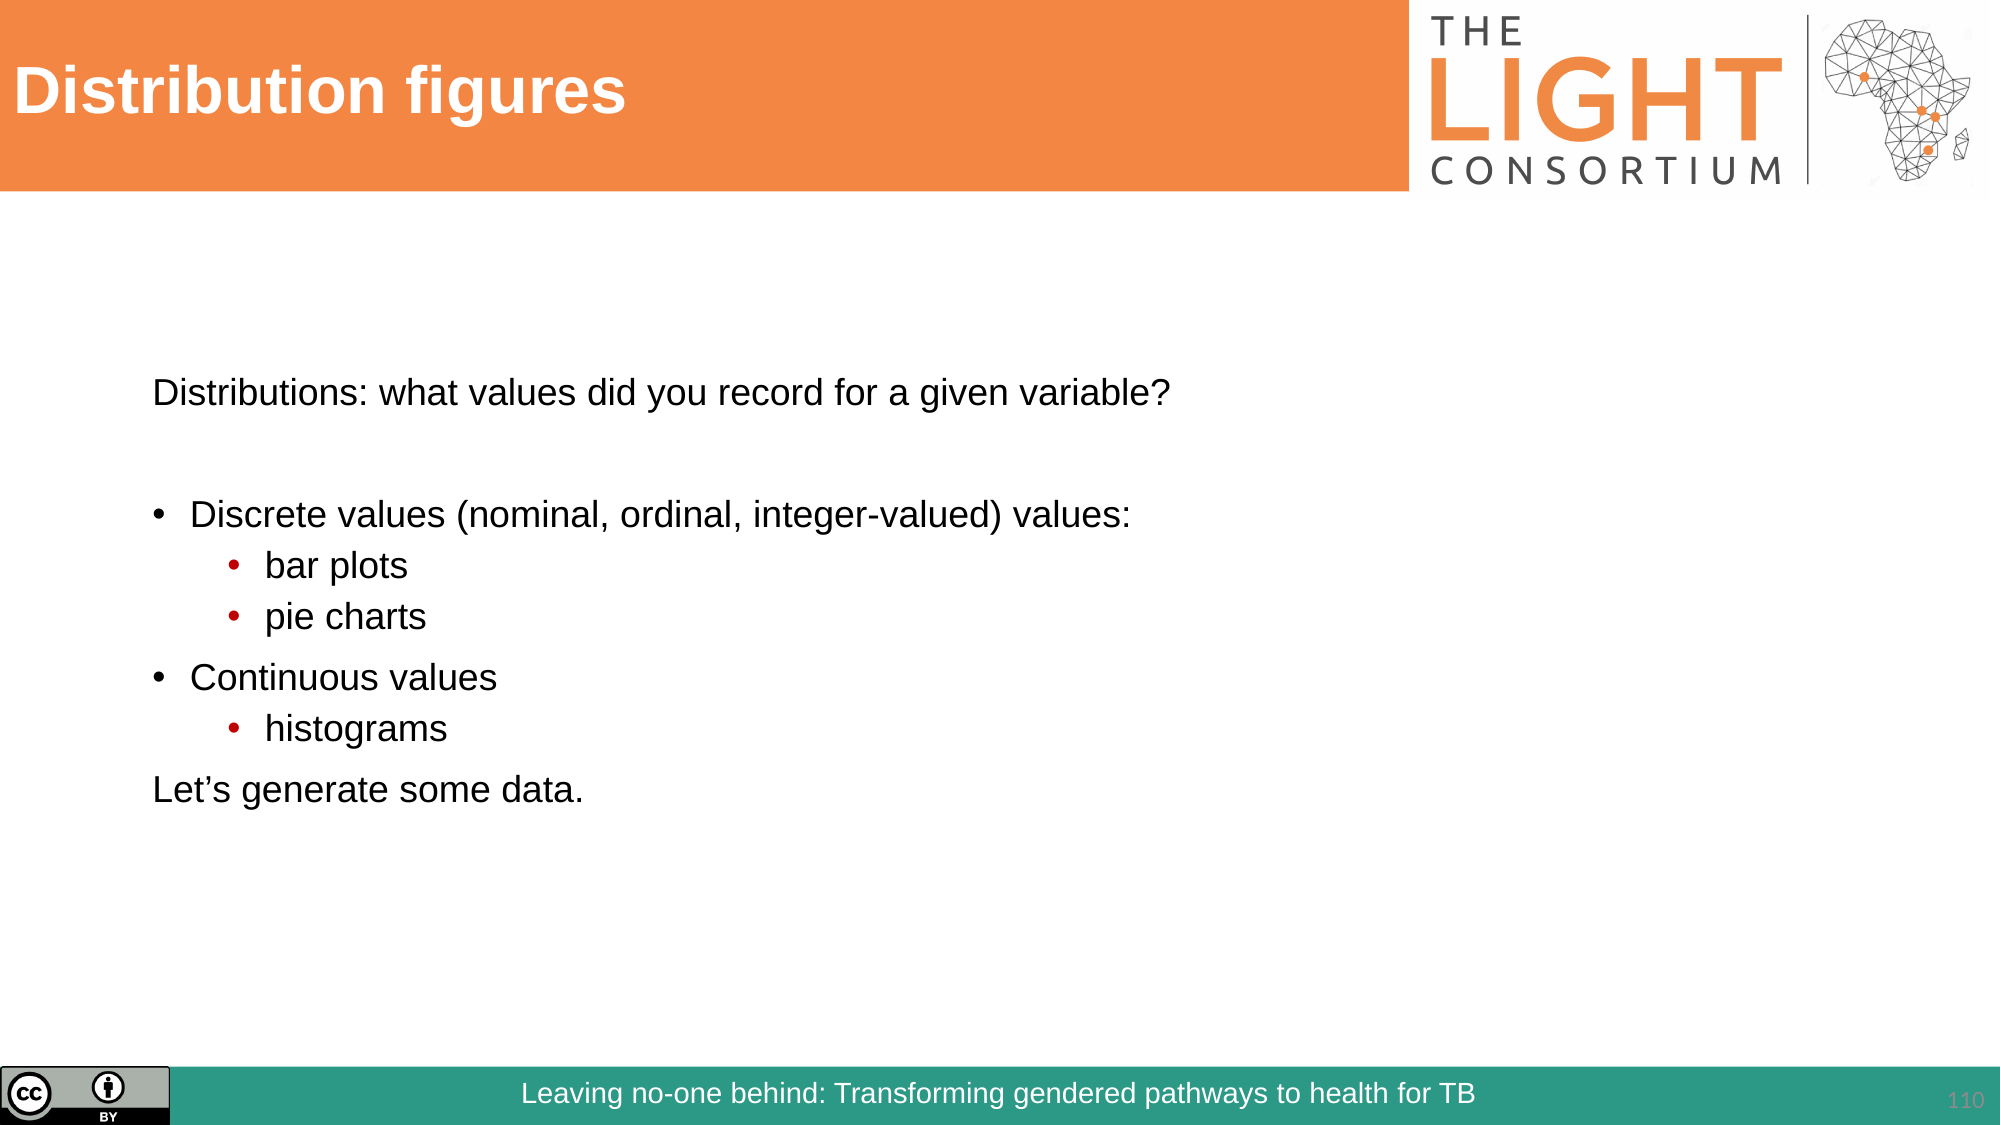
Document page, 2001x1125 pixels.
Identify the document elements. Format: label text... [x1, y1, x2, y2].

picture [0, 1066, 170, 1125]
slide_number ‹#› [1550, 1073, 2000, 1125]
picture [1409, 0, 1989, 201]
title Distribution figures [0, 0, 1410, 192]
